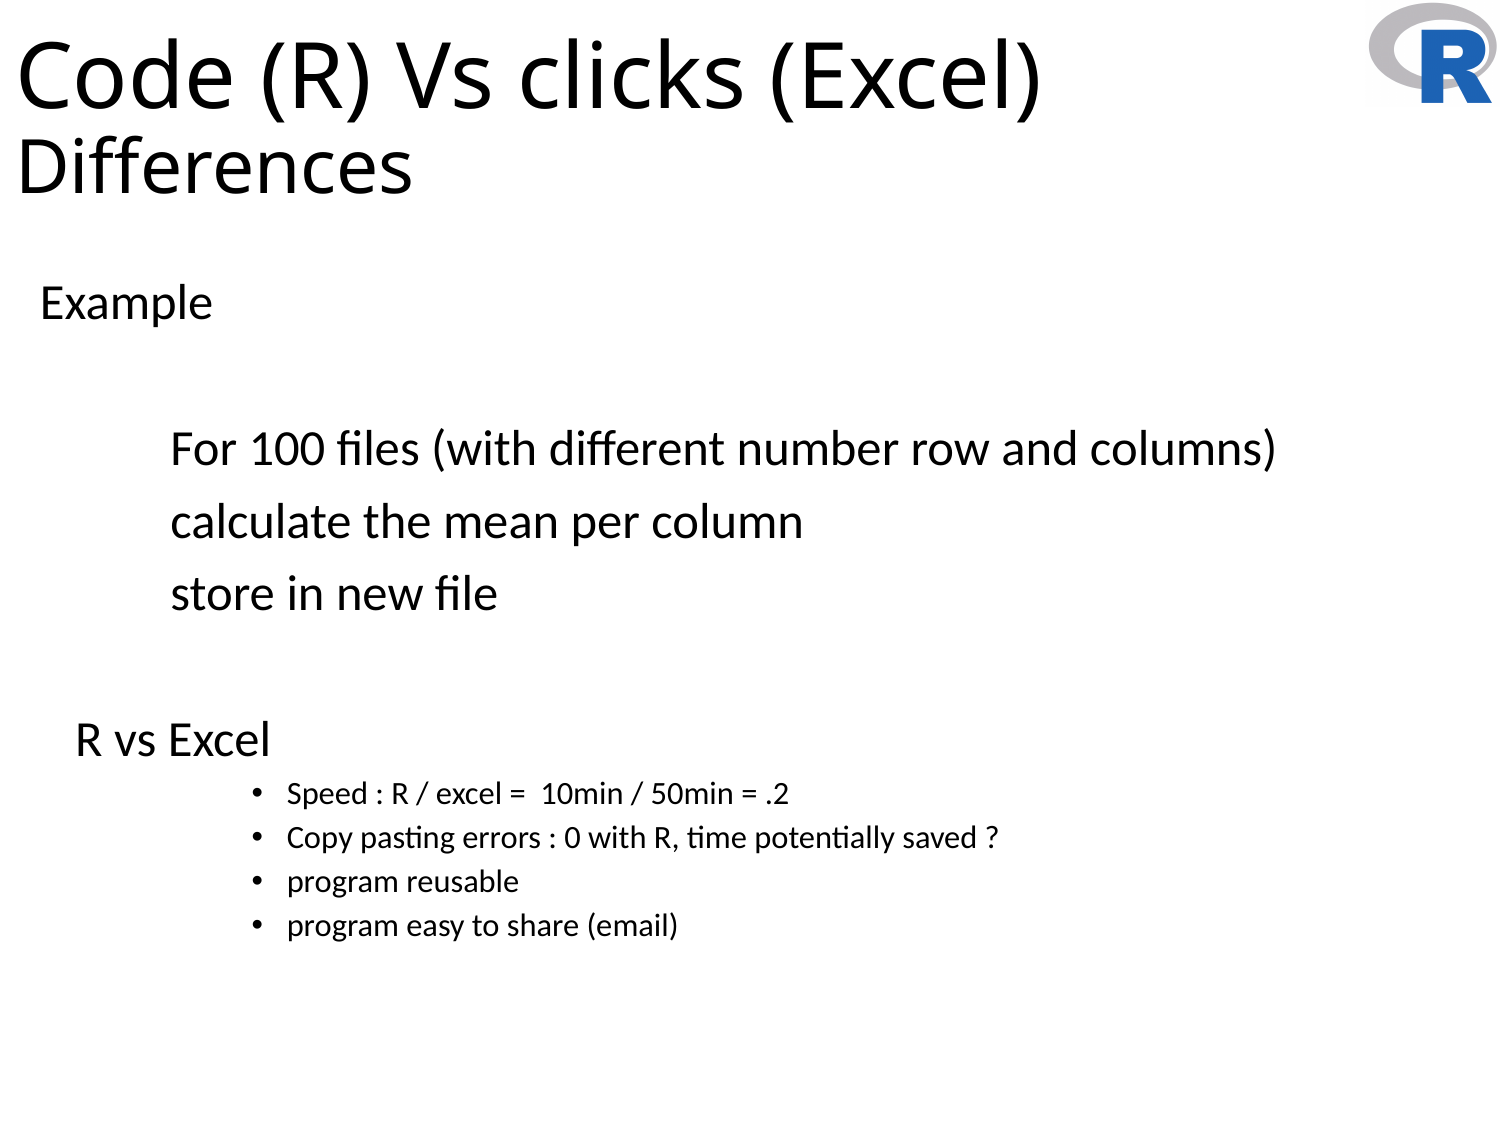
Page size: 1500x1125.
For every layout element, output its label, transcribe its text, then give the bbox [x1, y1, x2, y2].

list Example For 100 files (with different number row and columns) calculate the mean per column store in new file R vs Excel Speed : R / excel = 10min / 50min = .2 Copy pasting errors : 0 with R, time potentially saved ? program reusable program easy to share (email) [24, 268, 1500, 1030]
picture [1365, 0, 1500, 107]
title Code (R) Vs clicks (Excel) Differences [0, 0, 1500, 239]
